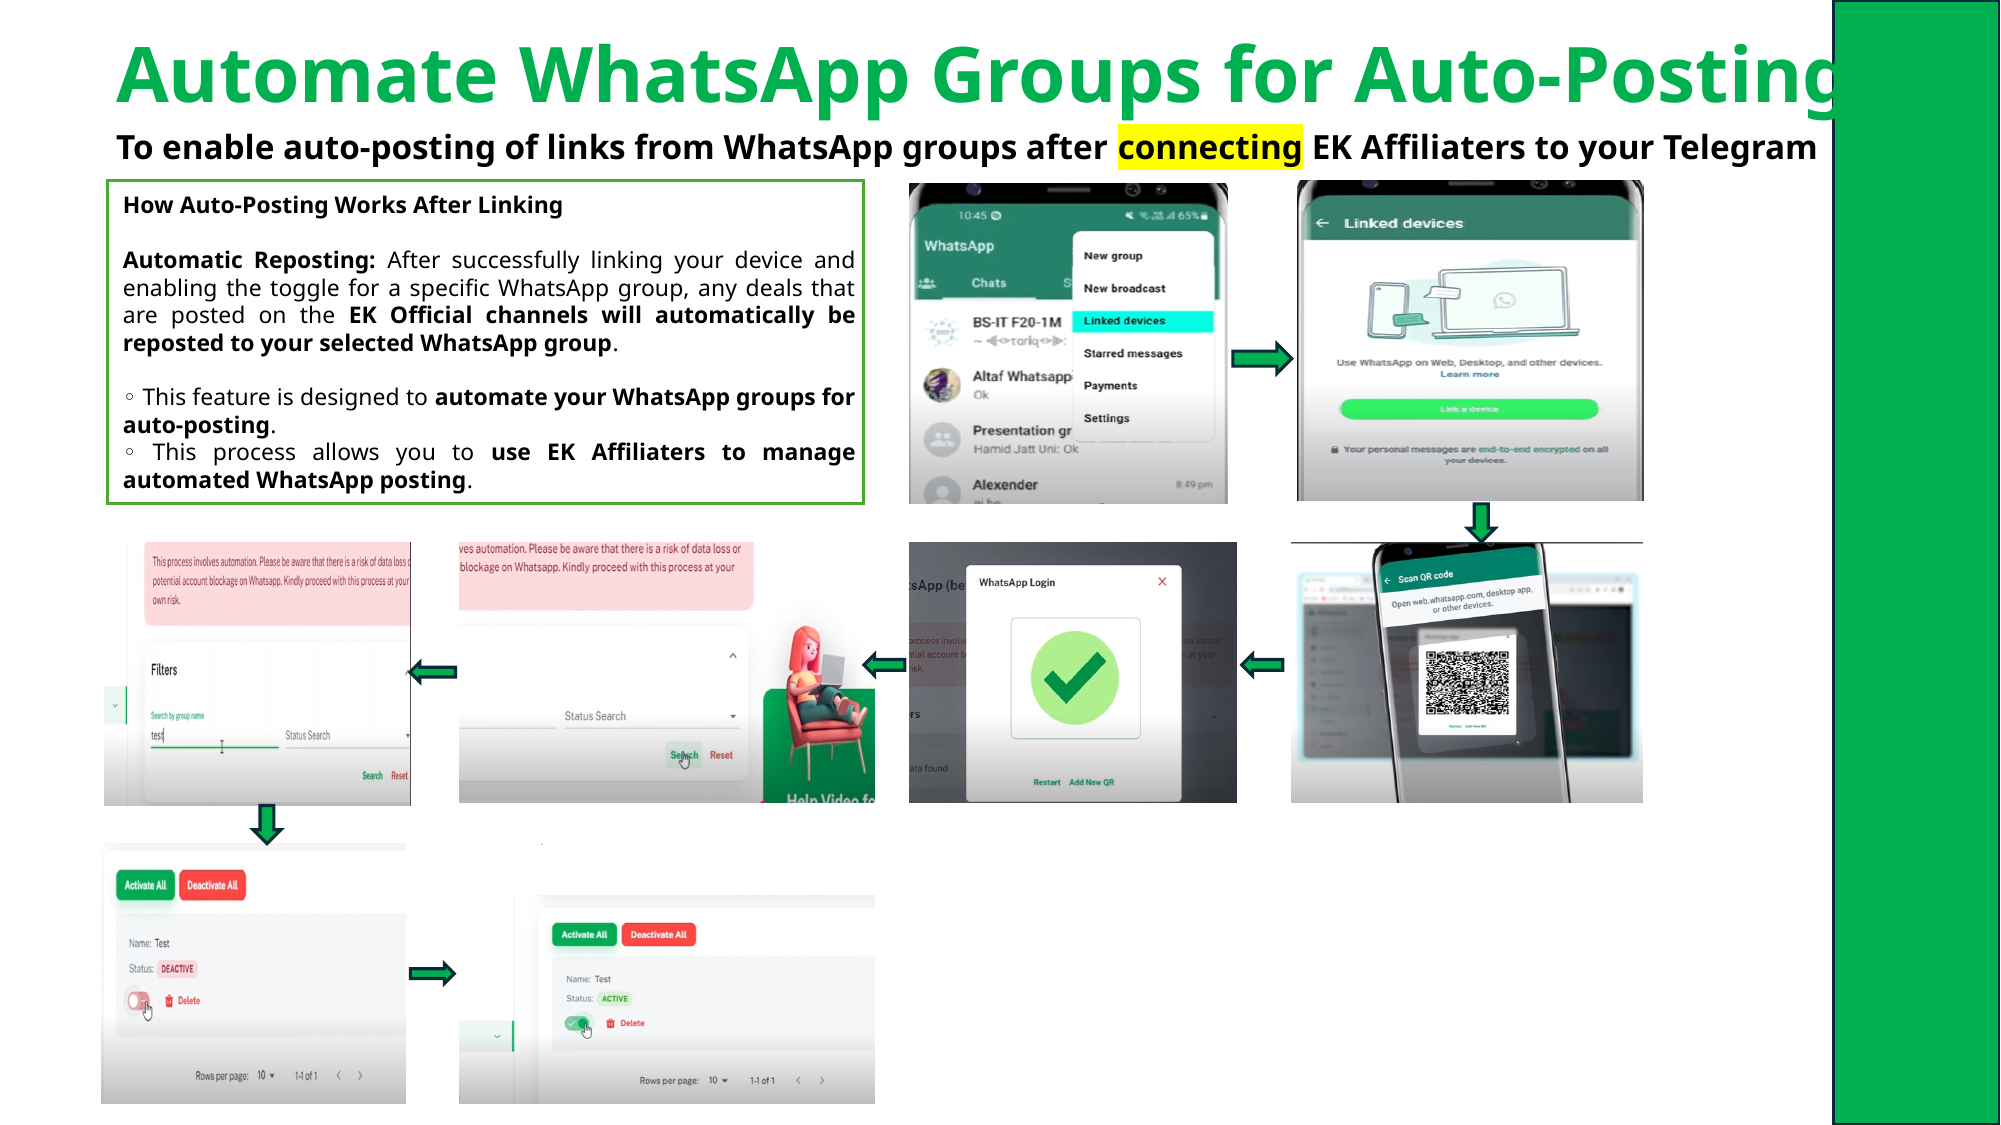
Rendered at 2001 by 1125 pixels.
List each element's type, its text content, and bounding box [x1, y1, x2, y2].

text_box [411, 658, 458, 686]
picture [100, 843, 406, 1105]
text_box [249, 806, 285, 843]
text_box To enable auto-posting of links from WhatsApp groups after connecting EK Affiliaters to your Telegram [101, 119, 1906, 174]
picture [908, 182, 1228, 505]
text_box [1832, 0, 2000, 1125]
text_box [1239, 650, 1285, 680]
picture [1296, 179, 1645, 502]
text_box [408, 960, 457, 988]
picture [459, 541, 876, 803]
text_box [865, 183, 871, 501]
text_box [876, 650, 907, 680]
text_box [1463, 502, 1499, 541]
picture [1290, 541, 1644, 804]
picture [104, 541, 411, 806]
title Automate WhatsApp Groups for Auto-Posting [101, 17, 1883, 119]
picture [459, 843, 876, 1105]
text_box [1231, 339, 1295, 378]
text_box [106, 179, 865, 505]
picture [908, 541, 1237, 803]
